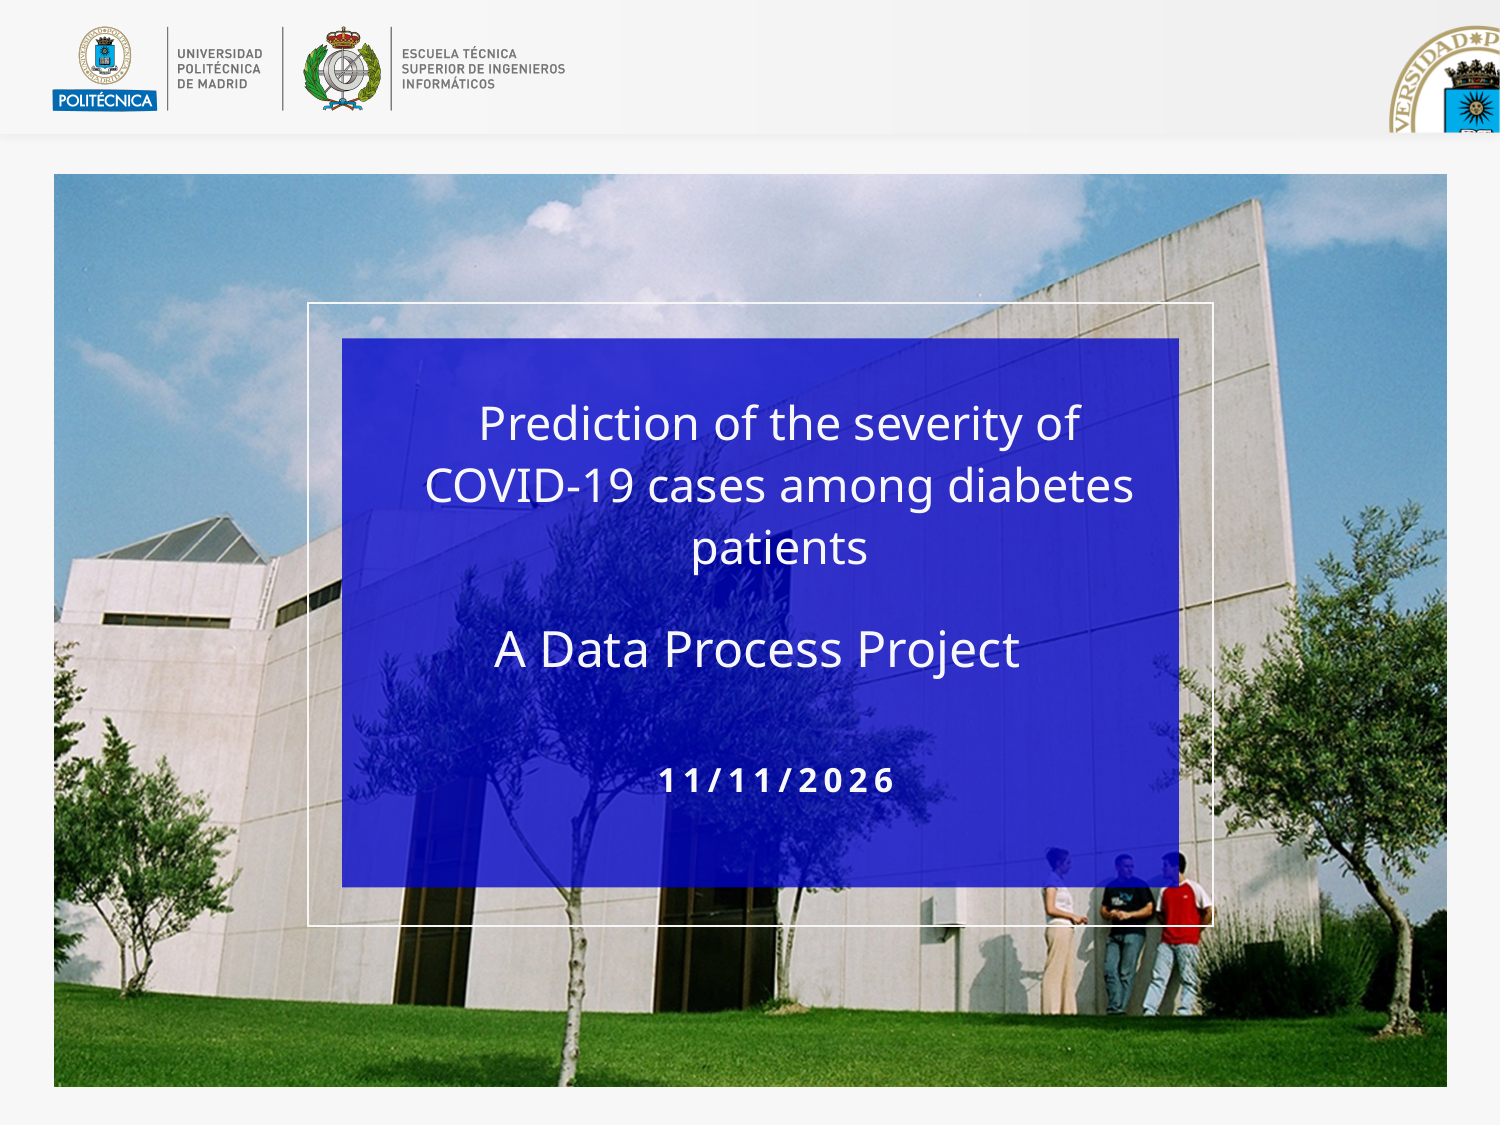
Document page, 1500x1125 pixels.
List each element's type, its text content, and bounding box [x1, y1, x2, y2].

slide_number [606, 752, 945, 813]
picture [1387, 23, 1500, 133]
subtitle A Data Process Project [357, 616, 1158, 708]
picture [30, 4, 587, 134]
list Prediction of the severity of COVID-19 cases among diabetes patients [381, 379, 1179, 583]
picture [54, 174, 1447, 1087]
picture [1470, 101, 1483, 115]
